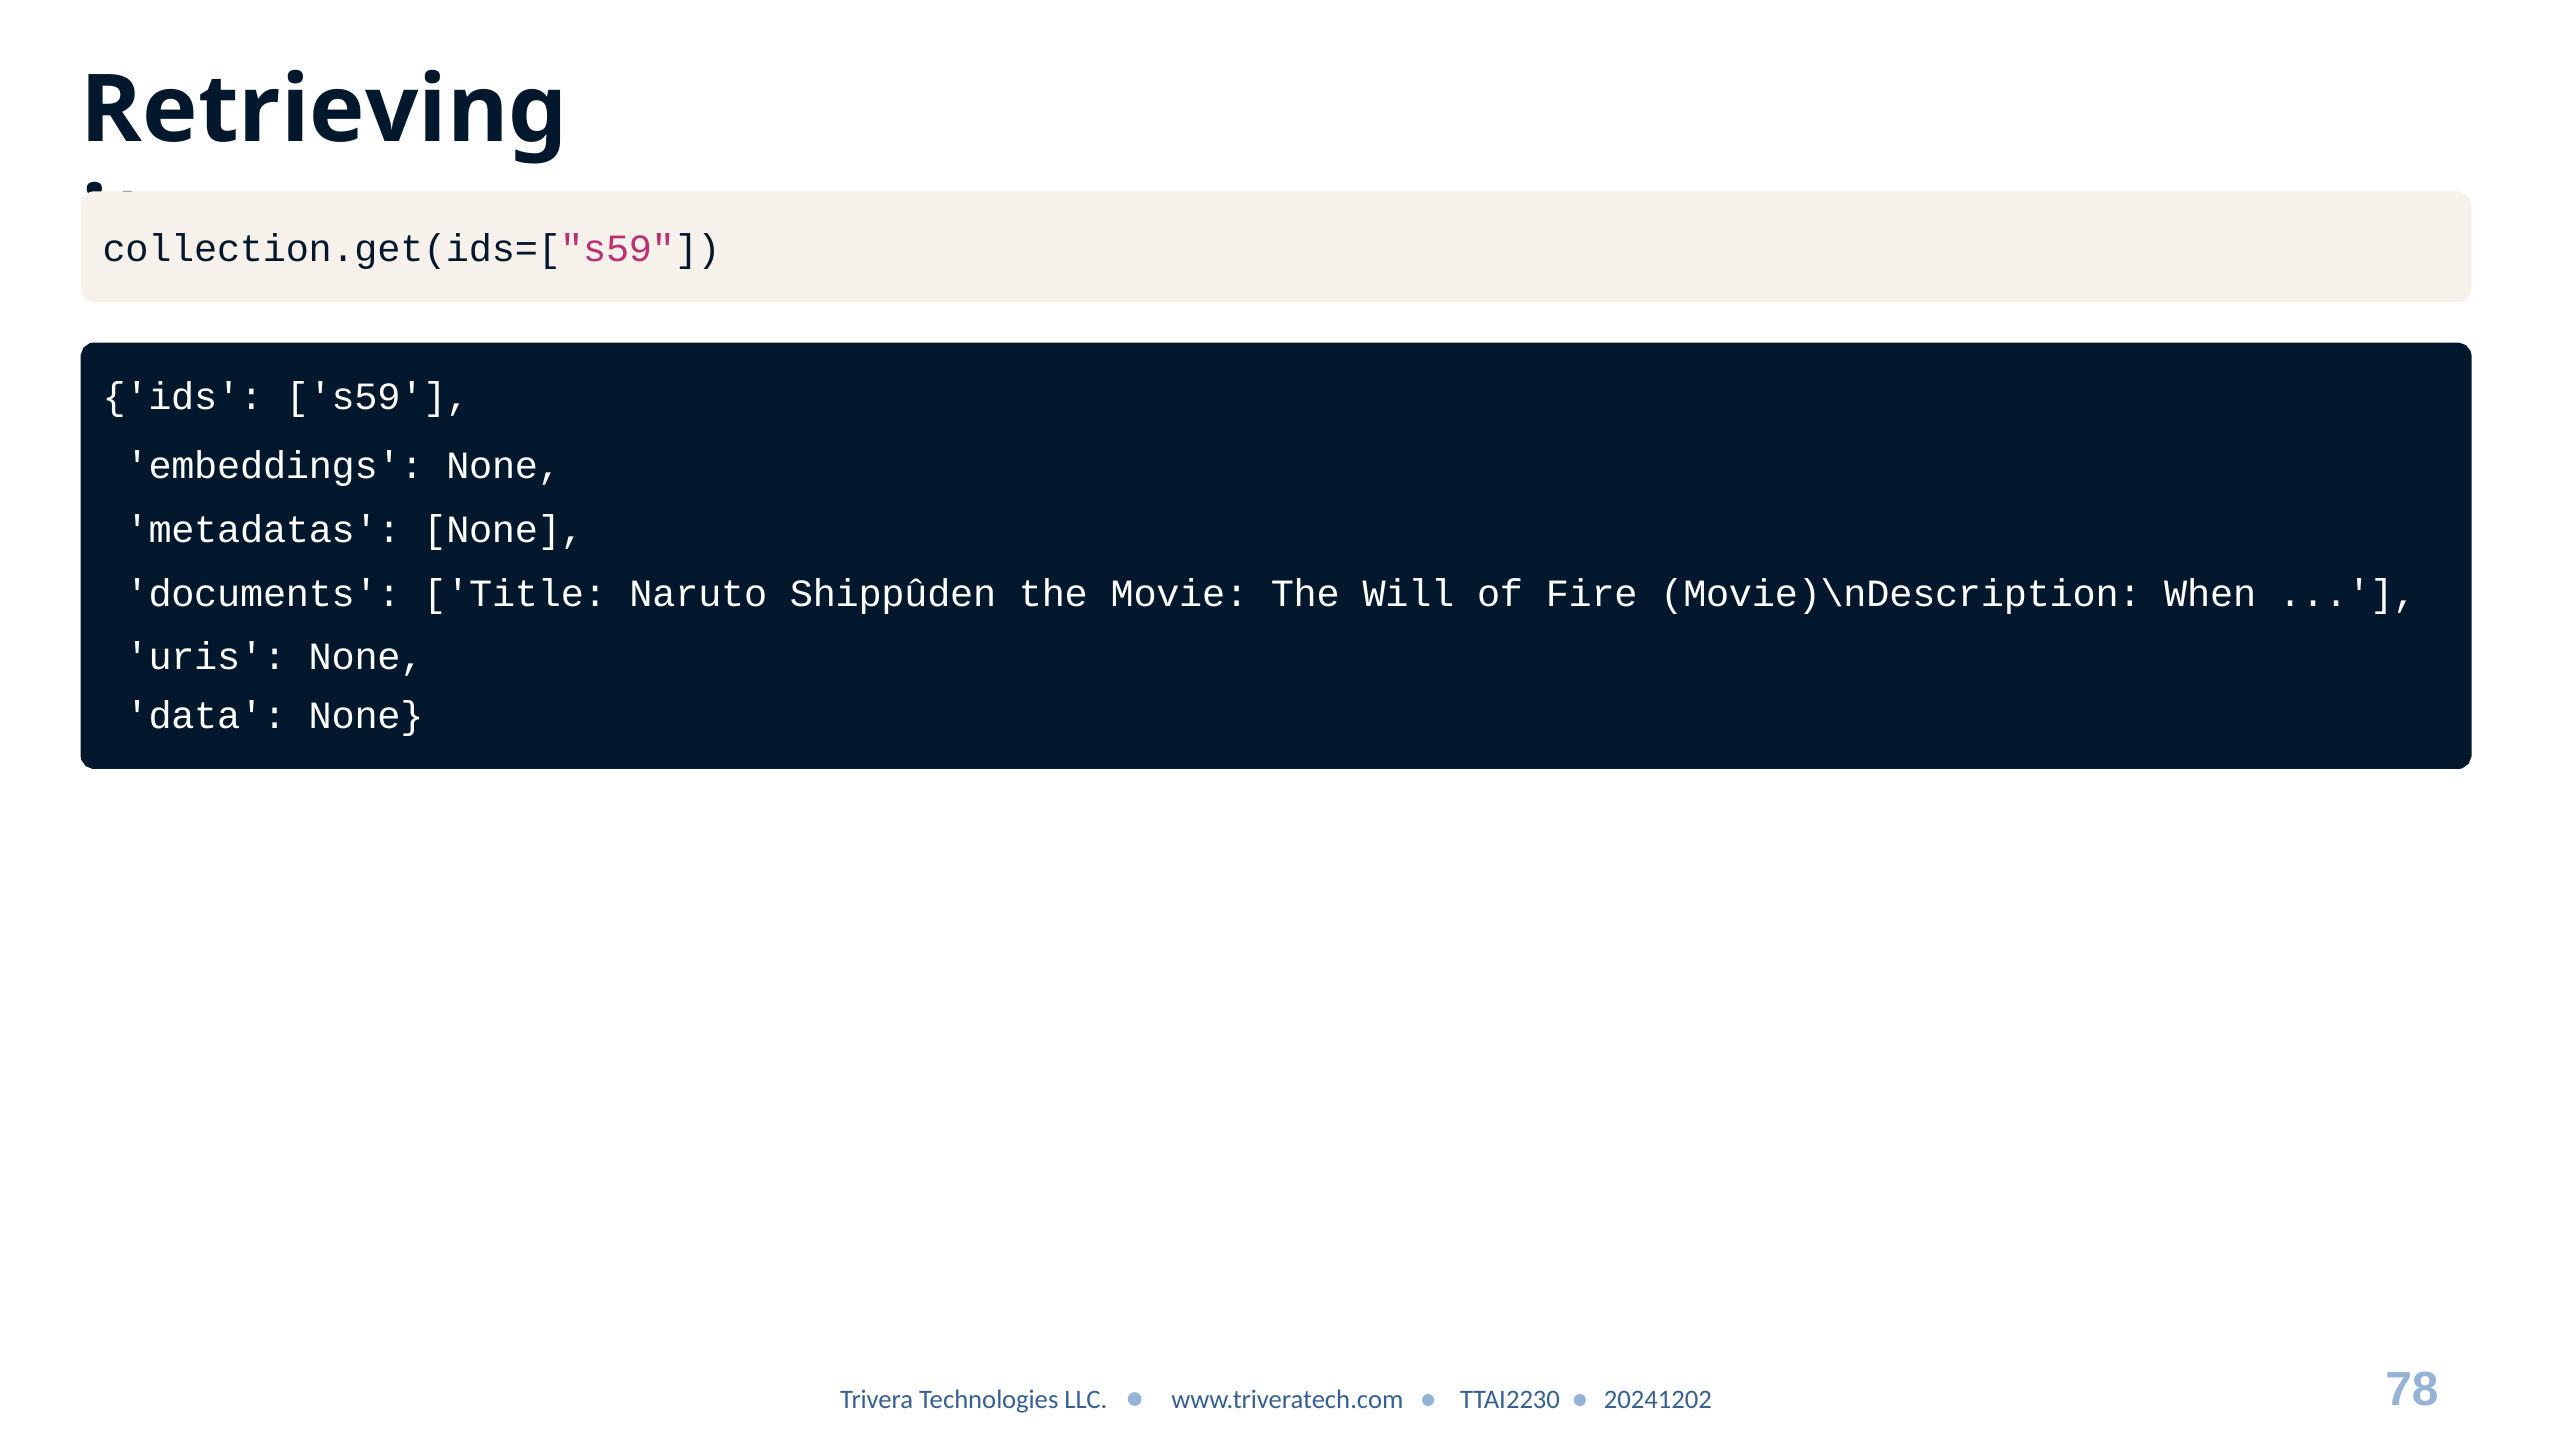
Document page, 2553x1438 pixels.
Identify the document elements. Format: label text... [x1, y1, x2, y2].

text_box collection.get(ids=["s59"]) [100, 221, 729, 270]
text_box [80, 191, 2472, 303]
title Retrieving items [78, 44, 772, 288]
text_box [80, 342, 2472, 769]
text_box {'ids': ['s59'], 'embeddings': None, 'metadatas': [None], 'documents': ['Title: Naruto Shippûden the Movie: The Will of Fire (Movie)\nDescription: When ...'], 'uris': None, 'data': None} [100, 351, 2439, 737]
